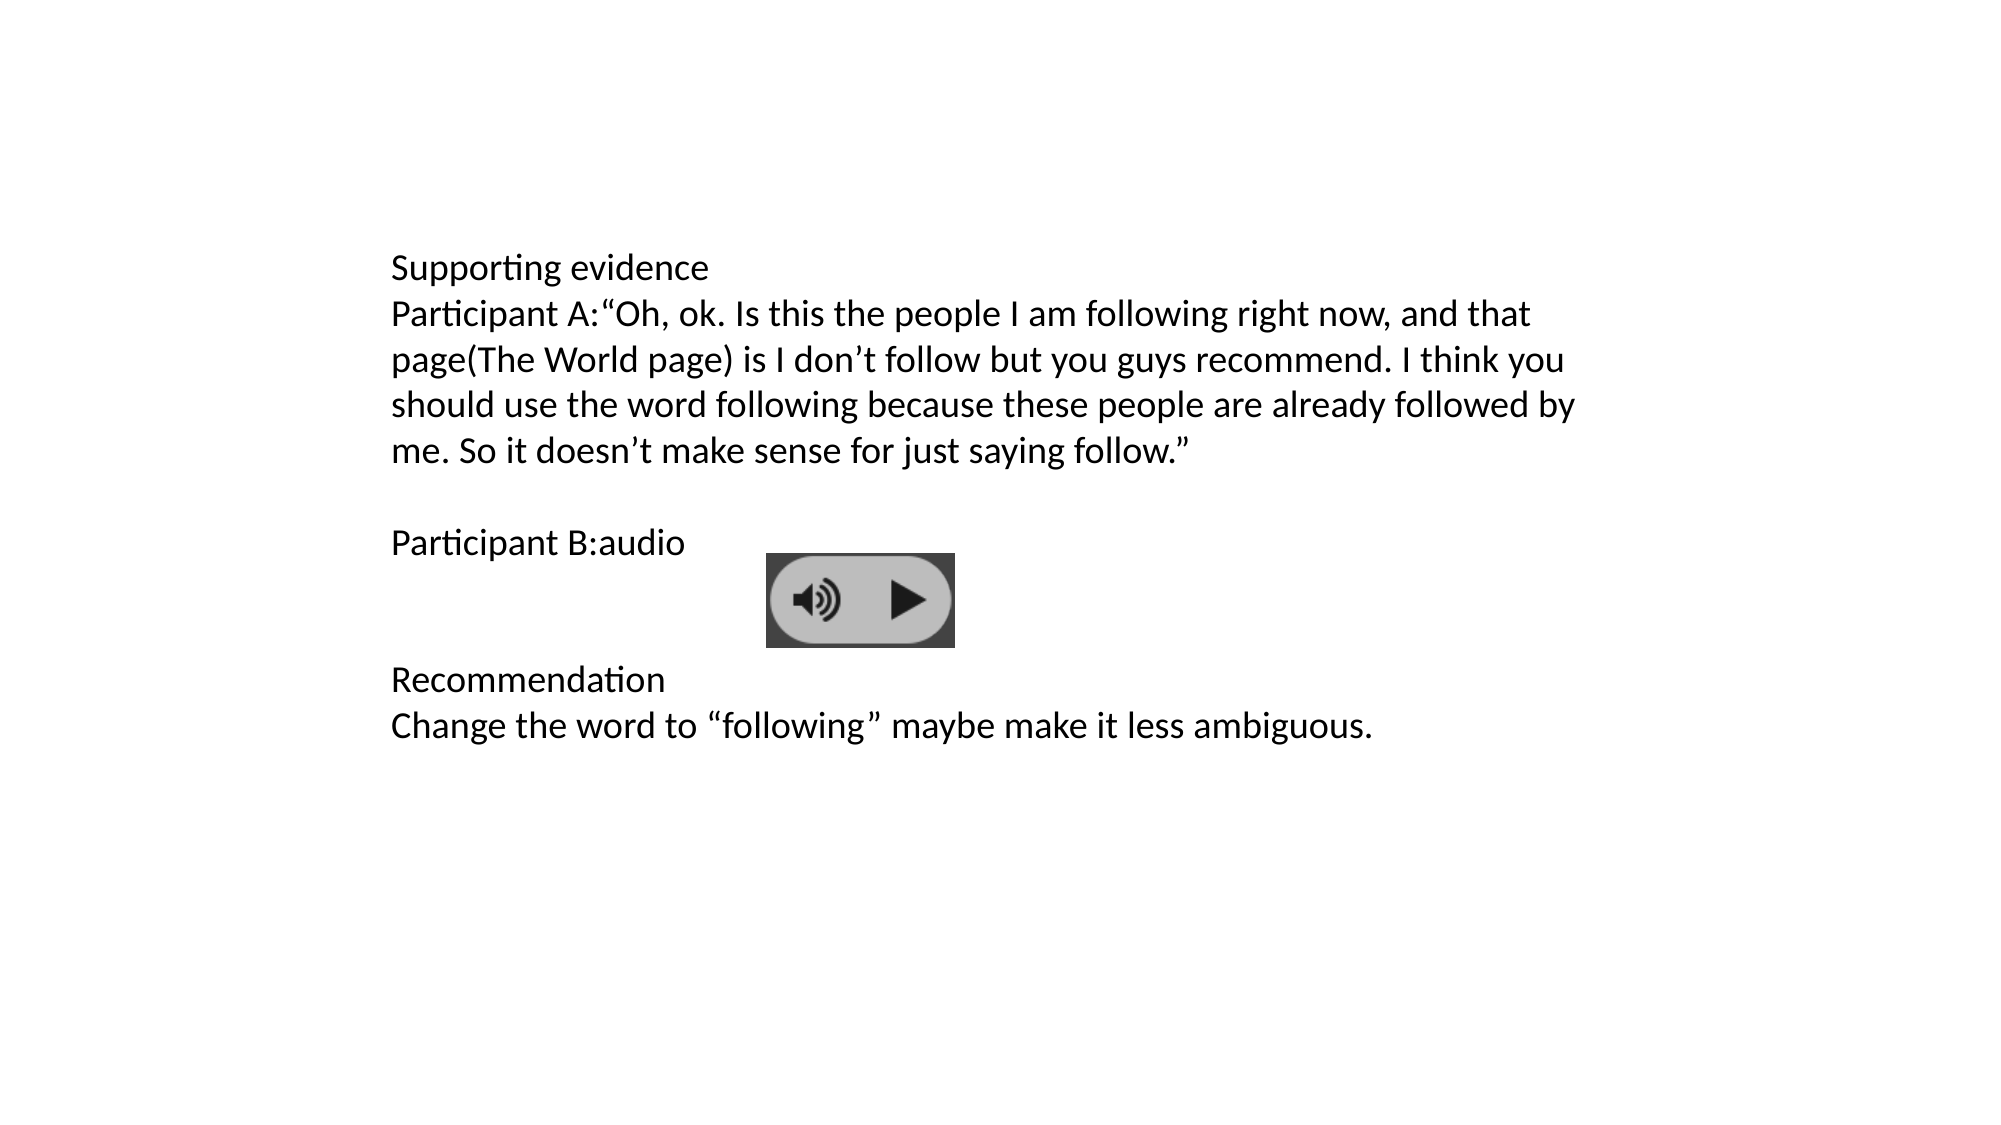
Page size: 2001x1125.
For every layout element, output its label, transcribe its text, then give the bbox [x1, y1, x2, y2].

text_box Supporting evidence Participant A:“Oh, ok. Is this the people I am following right now, and that page(The World page) is I don’t follow but you guys recommend. I think you should use the word following because these people are already followed by me. So it doesn’t make sense for just saying follow.” Participant B:audio Recommendation Change the word to “following” maybe make it less ambiguous. [391, 242, 1580, 746]
picture [765, 552, 957, 649]
